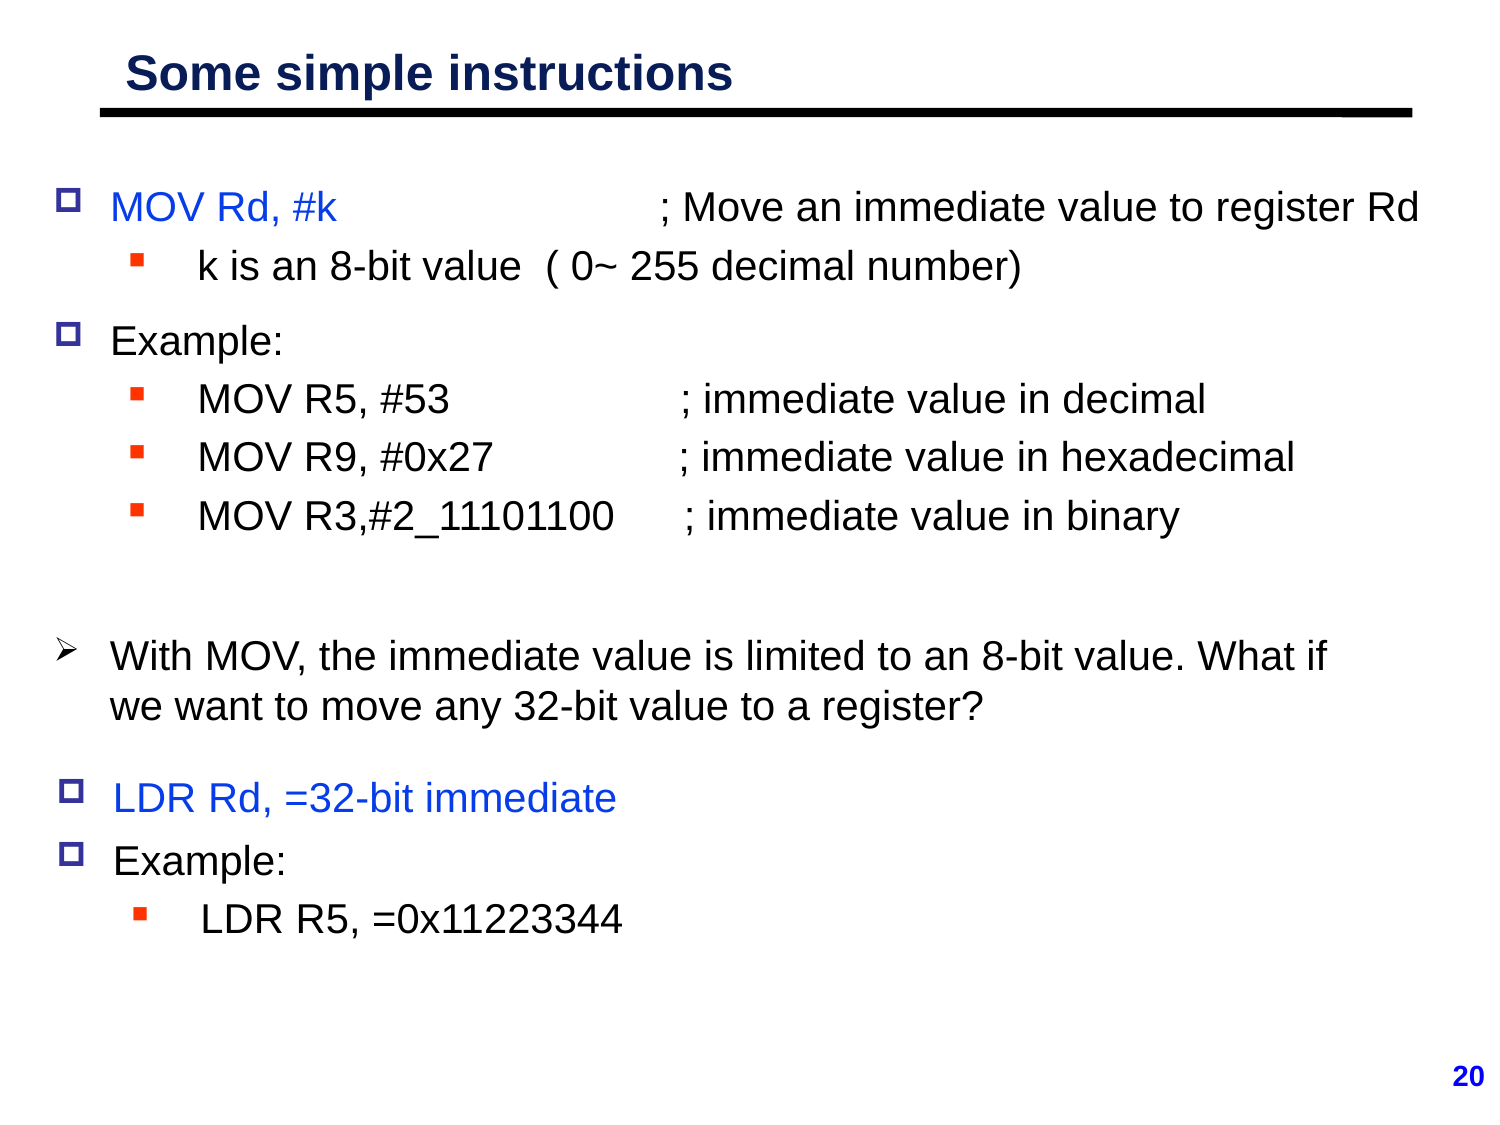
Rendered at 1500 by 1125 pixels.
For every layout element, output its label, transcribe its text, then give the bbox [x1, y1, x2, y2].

text_box With MOV, the immediate value is limited to an 8-bit value. What if we want to move any 32-bit value to a register? [38, 621, 1386, 737]
text_box LDR Rd, =32-bit immediate Example: LDR R5, =0x11223344 [41, 763, 1460, 964]
text_box MOV Rd, #k ; Move an immediate value to register Rd k is an 8-bit value ( 0~ 255 decimal number) Example: MOV R5, #53 ; immediate value in decimal MOV R9, #0x27 ; immediate value in hexadecimal MOV R3,#2_11101100 ; immediate value in binary [38, 172, 1457, 588]
text_box 20 [1187, 1049, 1500, 1125]
text_box Some simple instructions [115, 44, 745, 105]
